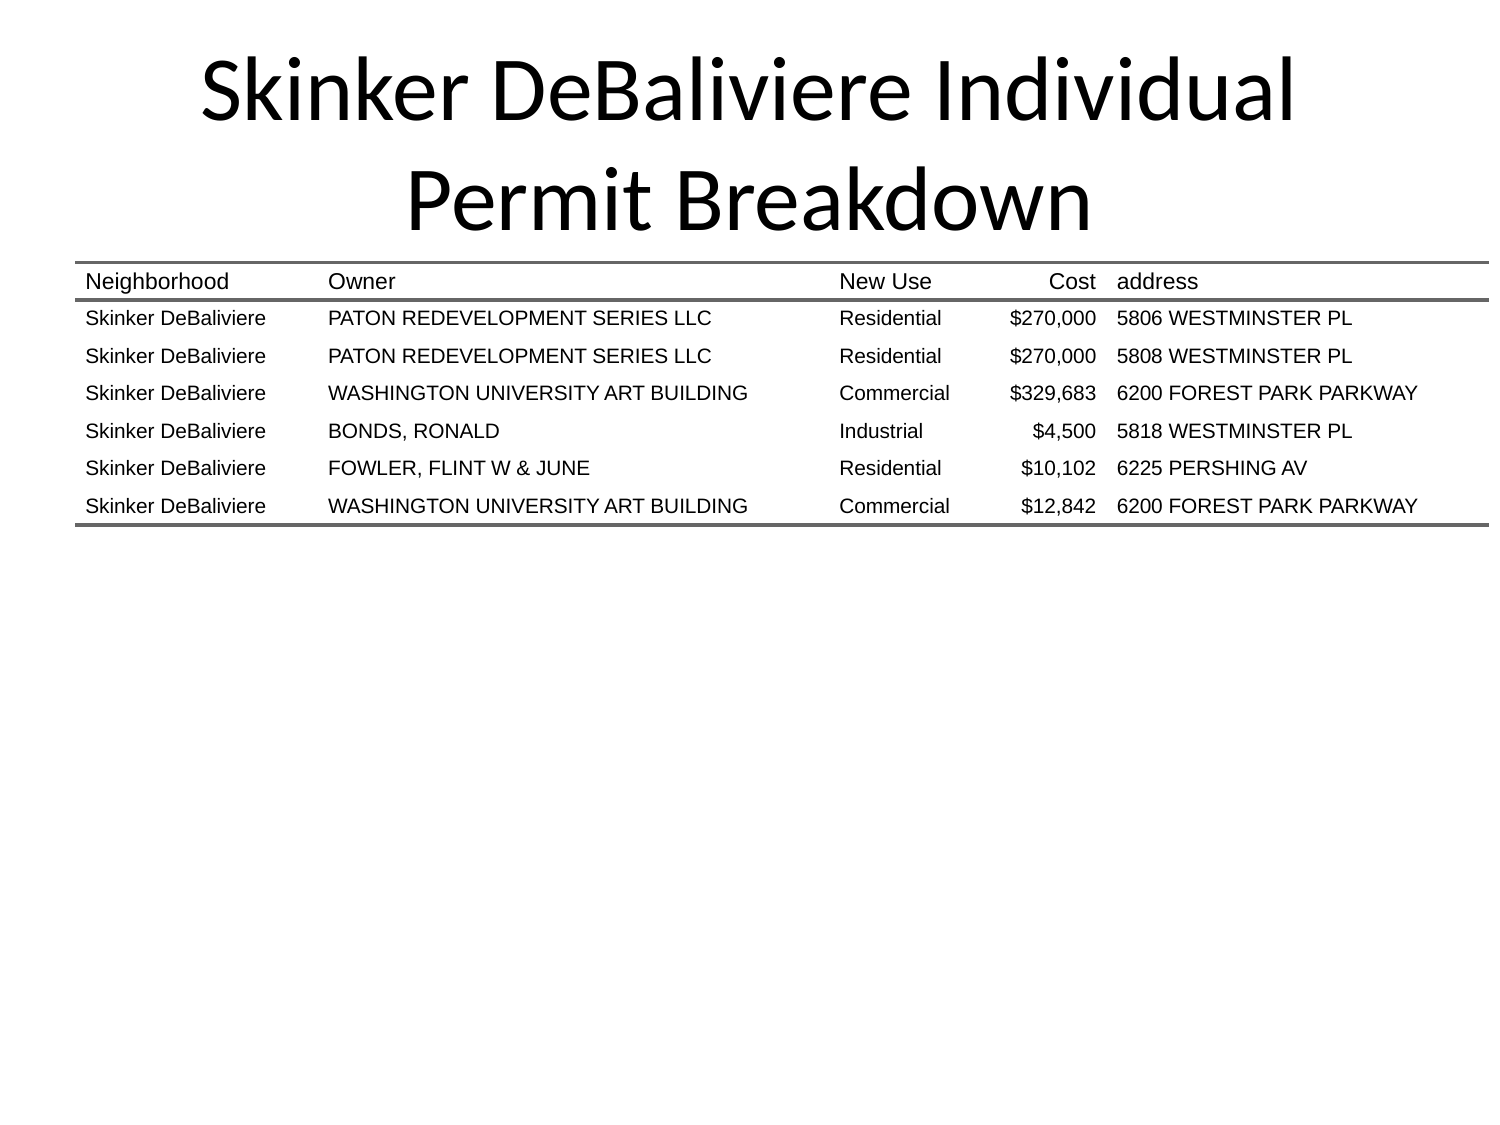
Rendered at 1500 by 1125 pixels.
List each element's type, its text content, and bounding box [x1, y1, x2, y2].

table_cell 5818 WESTMINSTER PL [1107, 413, 1489, 450]
table_cell $270,000 [994, 338, 1107, 375]
table_cell Skinker DeBaliviere [75, 302, 318, 338]
table_cell $12,842 [994, 488, 1107, 523]
table_header Cost [994, 264, 1107, 298]
table_header Neighborhood [75, 264, 318, 298]
table_cell Skinker DeBaliviere [75, 413, 318, 450]
table_cell 6225 PERSHING AV [1107, 450, 1489, 488]
table_cell BONDS, RONALD [318, 413, 829, 450]
table_header New Use [829, 264, 994, 298]
table_cell FOWLER, FLINT W & JUNE [318, 450, 829, 488]
table_cell $329,683 [994, 375, 1107, 413]
table_cell PATON REDEVELOPMENT SERIES LLC [318, 338, 829, 375]
table_cell $270,000 [994, 302, 1107, 338]
table_cell Residential [829, 338, 994, 375]
table_cell $10,102 [994, 450, 1107, 488]
table_cell Skinker DeBaliviere [75, 375, 318, 413]
table_header address [1107, 264, 1489, 298]
table_cell 5806 WESTMINSTER PL [1107, 302, 1489, 338]
table_cell Residential [829, 450, 994, 488]
table_cell 5808 WESTMINSTER PL [1107, 338, 1489, 375]
table_cell Skinker DeBaliviere [75, 338, 318, 375]
table_cell PATON REDEVELOPMENT SERIES LLC [318, 302, 829, 338]
table_cell WASHINGTON UNIVERSITY ART BUILDING [318, 375, 829, 413]
table_cell Skinker DeBaliviere [75, 488, 318, 523]
table_header Owner [318, 264, 829, 298]
title Skinker DeBaliviere Individual Permit Breakdown [75, 45, 1425, 233]
table_cell 6200 FOREST PARK PARKWAY [1107, 488, 1489, 523]
table_cell WASHINGTON UNIVERSITY ART BUILDING [318, 488, 829, 523]
table_cell $4,500 [994, 413, 1107, 450]
table_cell Skinker DeBaliviere [75, 450, 318, 488]
table_cell Residential [829, 302, 994, 338]
table_cell 6200 FOREST PARK PARKWAY [1107, 375, 1489, 413]
table_cell Industrial [829, 413, 994, 450]
table_cell Commercial [829, 488, 994, 523]
table_cell Commercial [829, 375, 994, 413]
